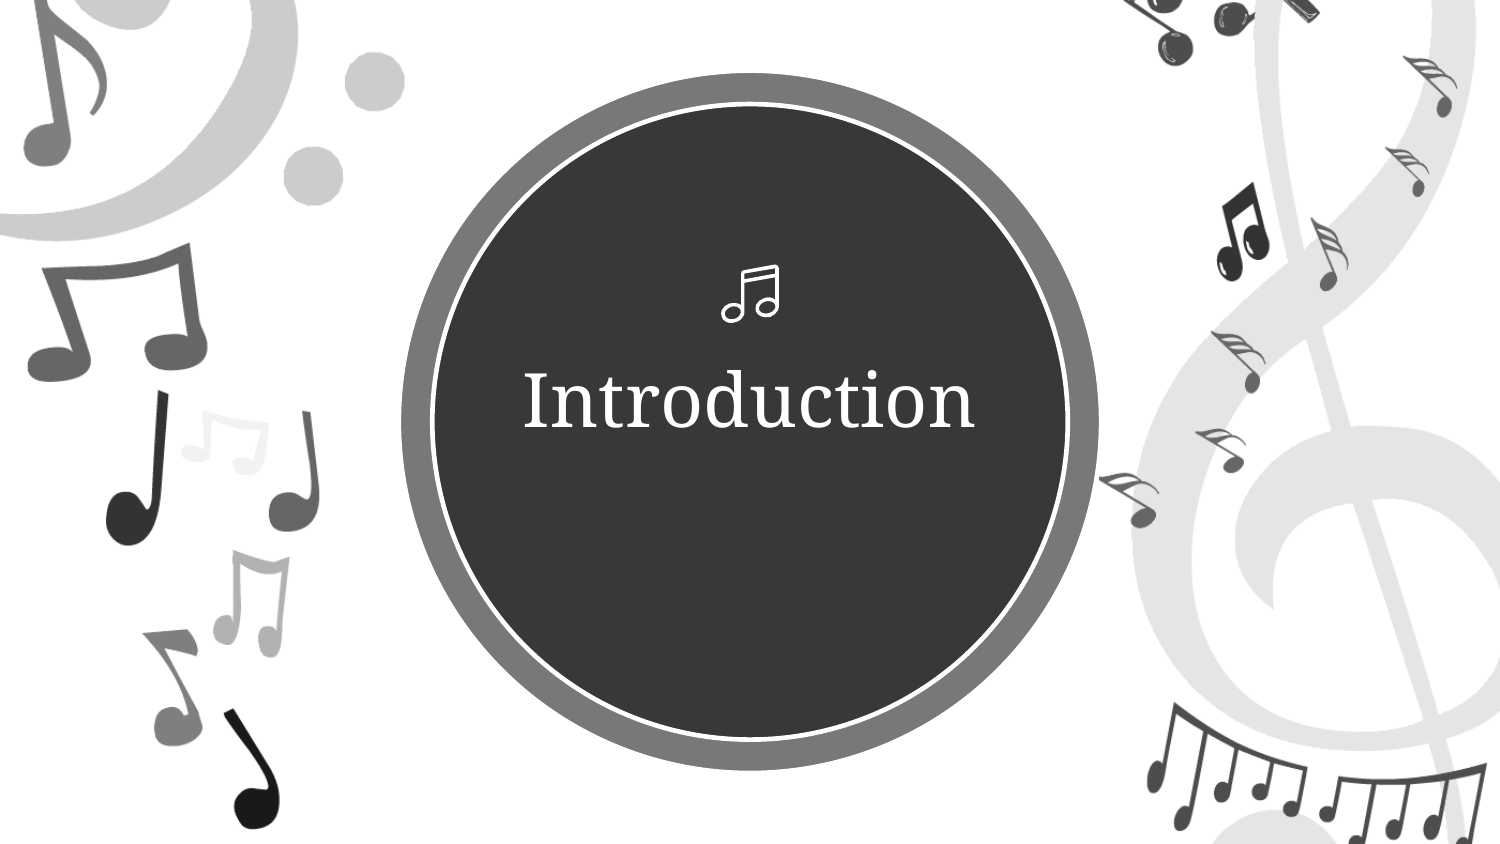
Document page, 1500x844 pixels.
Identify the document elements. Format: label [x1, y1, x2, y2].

text_box [398, 70, 1102, 774]
picture [0, 0, 1500, 844]
